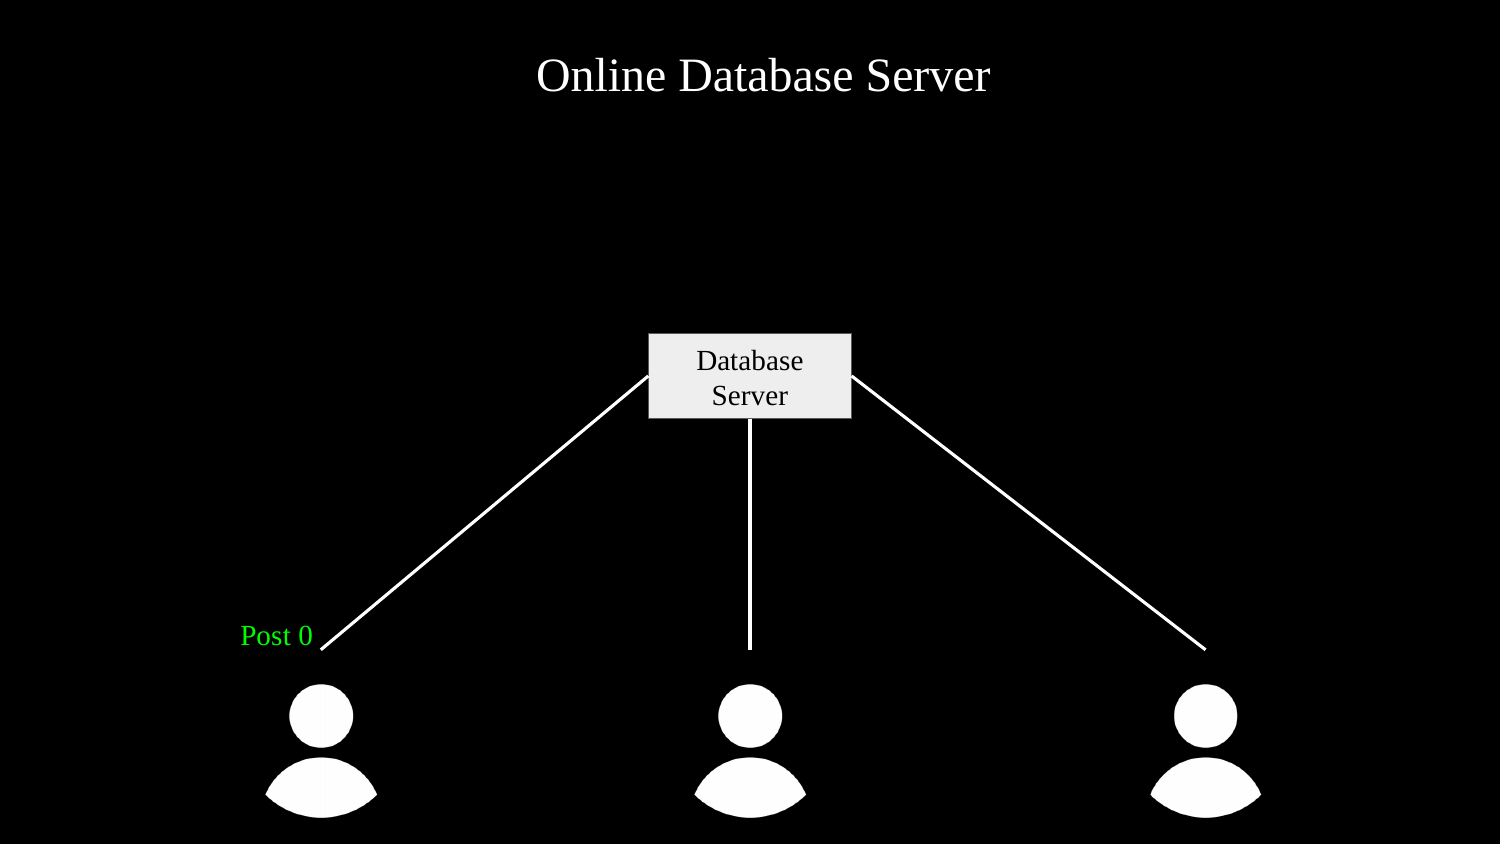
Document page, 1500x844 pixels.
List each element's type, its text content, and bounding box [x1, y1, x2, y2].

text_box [320, 375, 649, 650]
picture [232, 649, 410, 827]
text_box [851, 375, 1206, 650]
picture [1116, 649, 1295, 827]
text_box Database Server [648, 333, 852, 419]
picture [661, 649, 839, 827]
text_box Post 0 [225, 601, 315, 642]
text_box Online Database Server [436, 28, 1092, 103]
